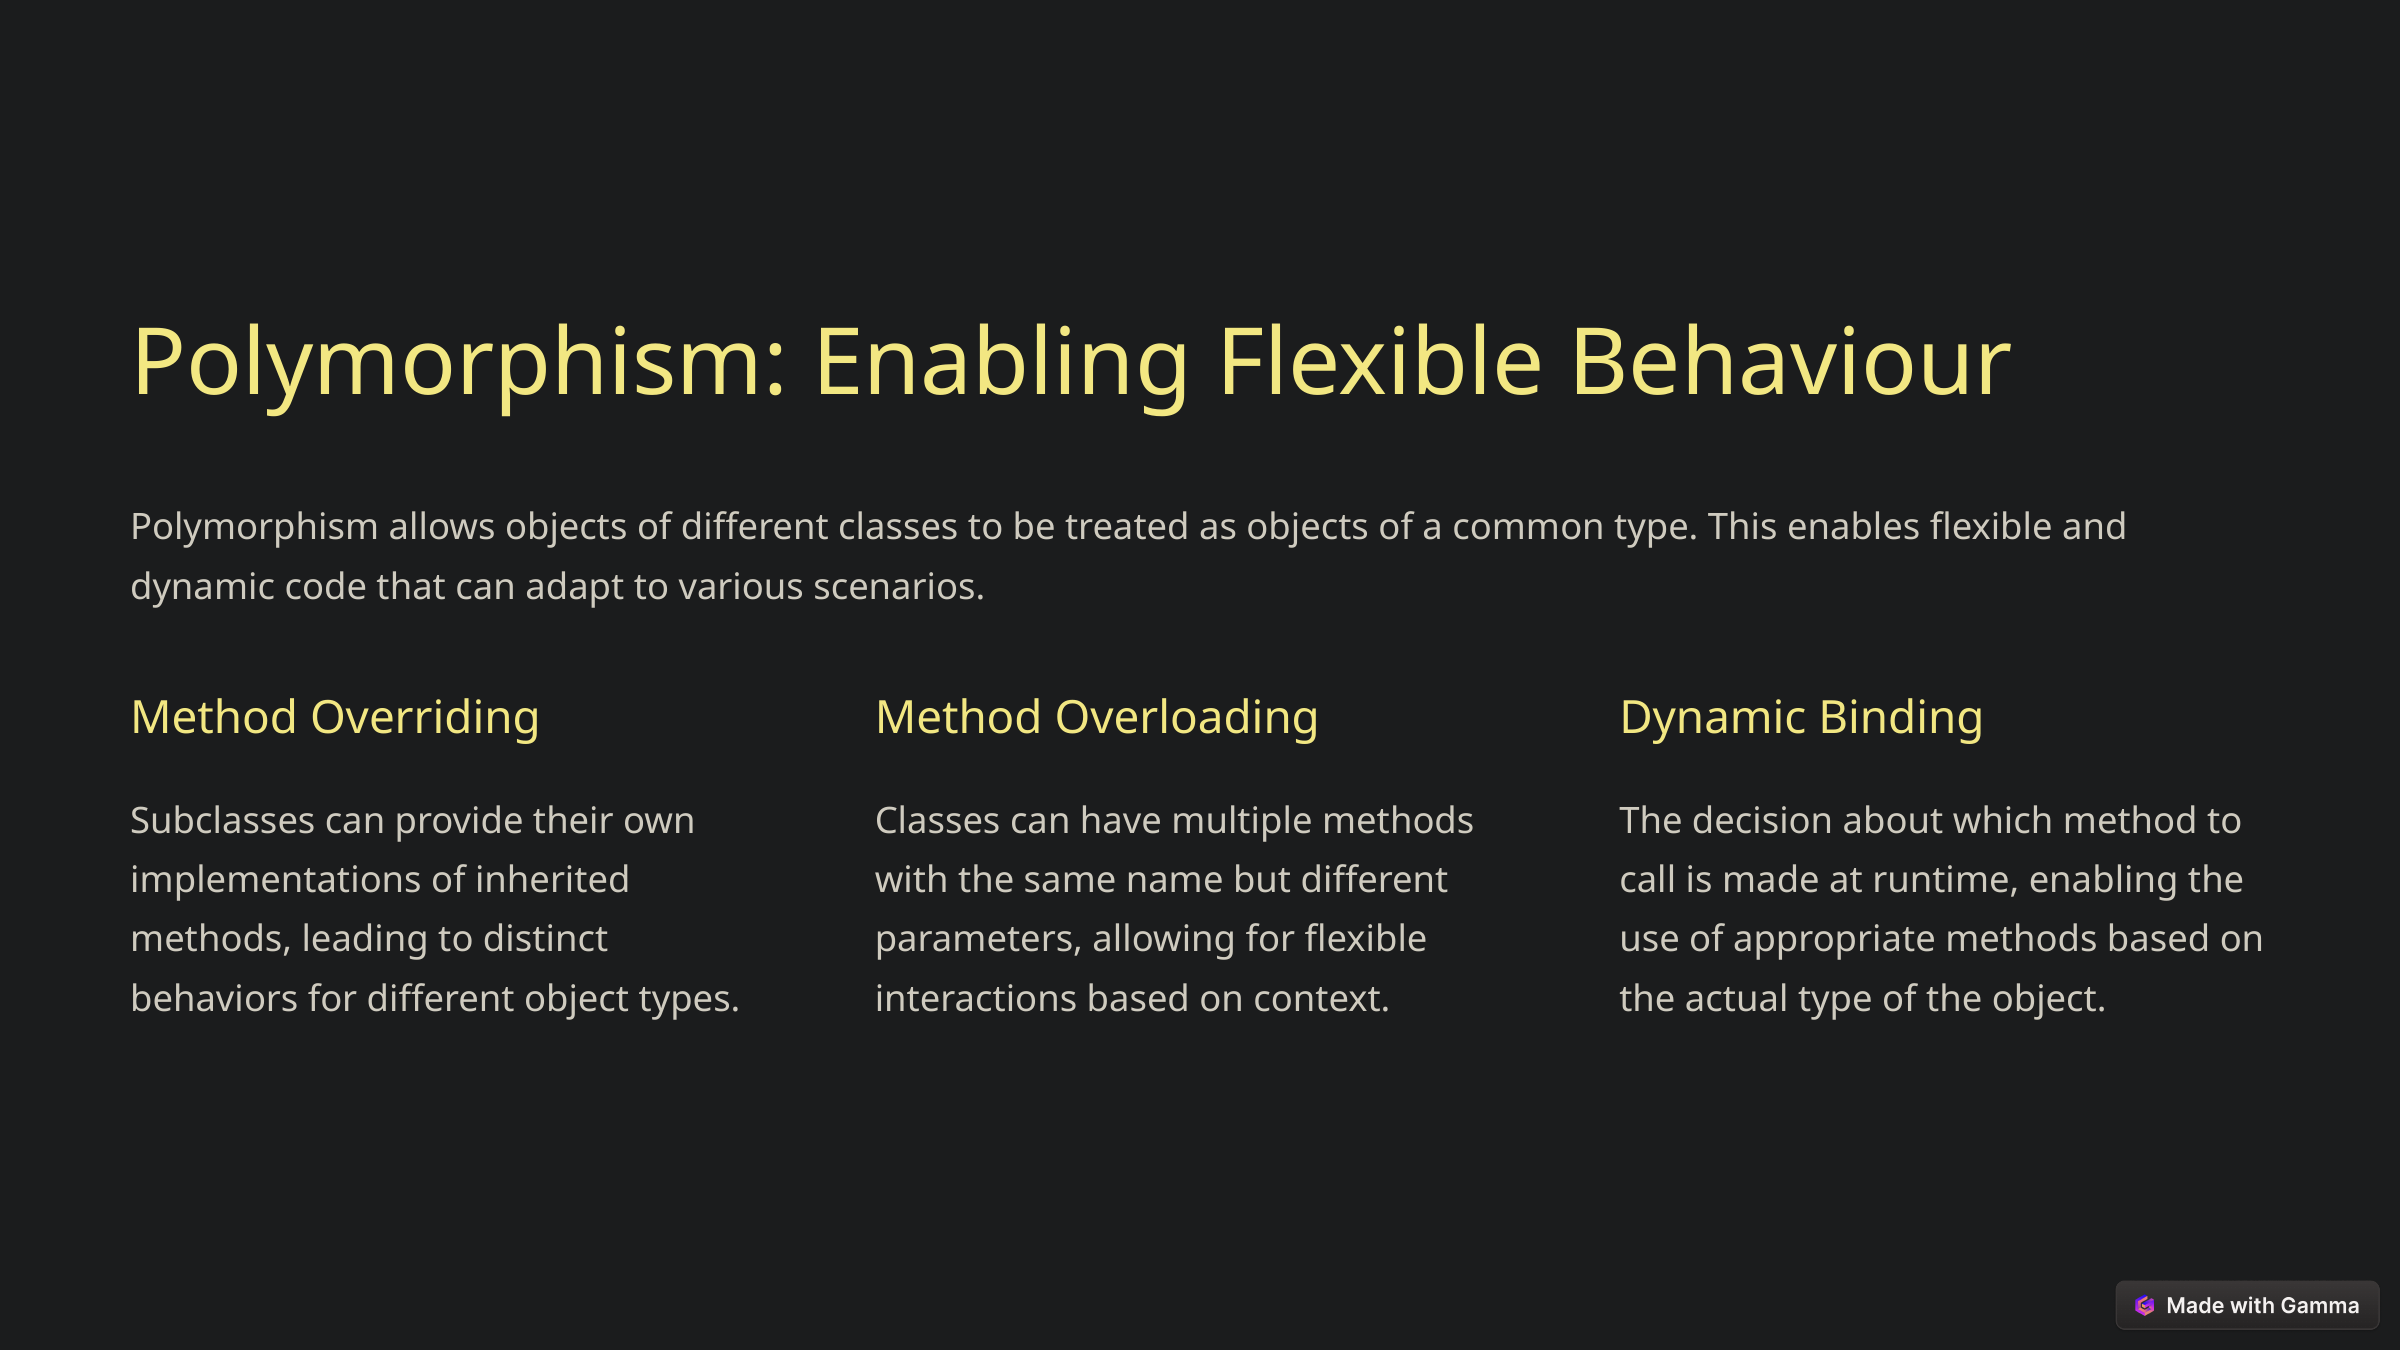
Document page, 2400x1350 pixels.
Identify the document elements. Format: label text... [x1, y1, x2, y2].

text_box Dynamic Binding [1619, 685, 2085, 744]
text_box Method Overriding [130, 685, 596, 744]
text_box Classes can have multiple methods with the same name but different parameters, allowing for flexible interactions based on context. [874, 781, 1528, 1020]
picture [2106, 1271, 2389, 1339]
text_box Subclasses can provide their own implementations of inherited methods, leading to distinct behaviors for different object types. [130, 781, 783, 1020]
text_box The decision about which method to call is made at runtime, enabling the use of appropriate methods based on the actual type of the object. [1619, 781, 2272, 1020]
text_box Polymorphism: Enabling Flexible Behaviour [130, 297, 2100, 414]
text_box Polymorphism allows objects of different classes to be treated as objects of a common type. This enables flexible and dynamic code that can adapt to various scenarios. [130, 487, 2270, 607]
text_box Method Overloading [874, 685, 1340, 744]
